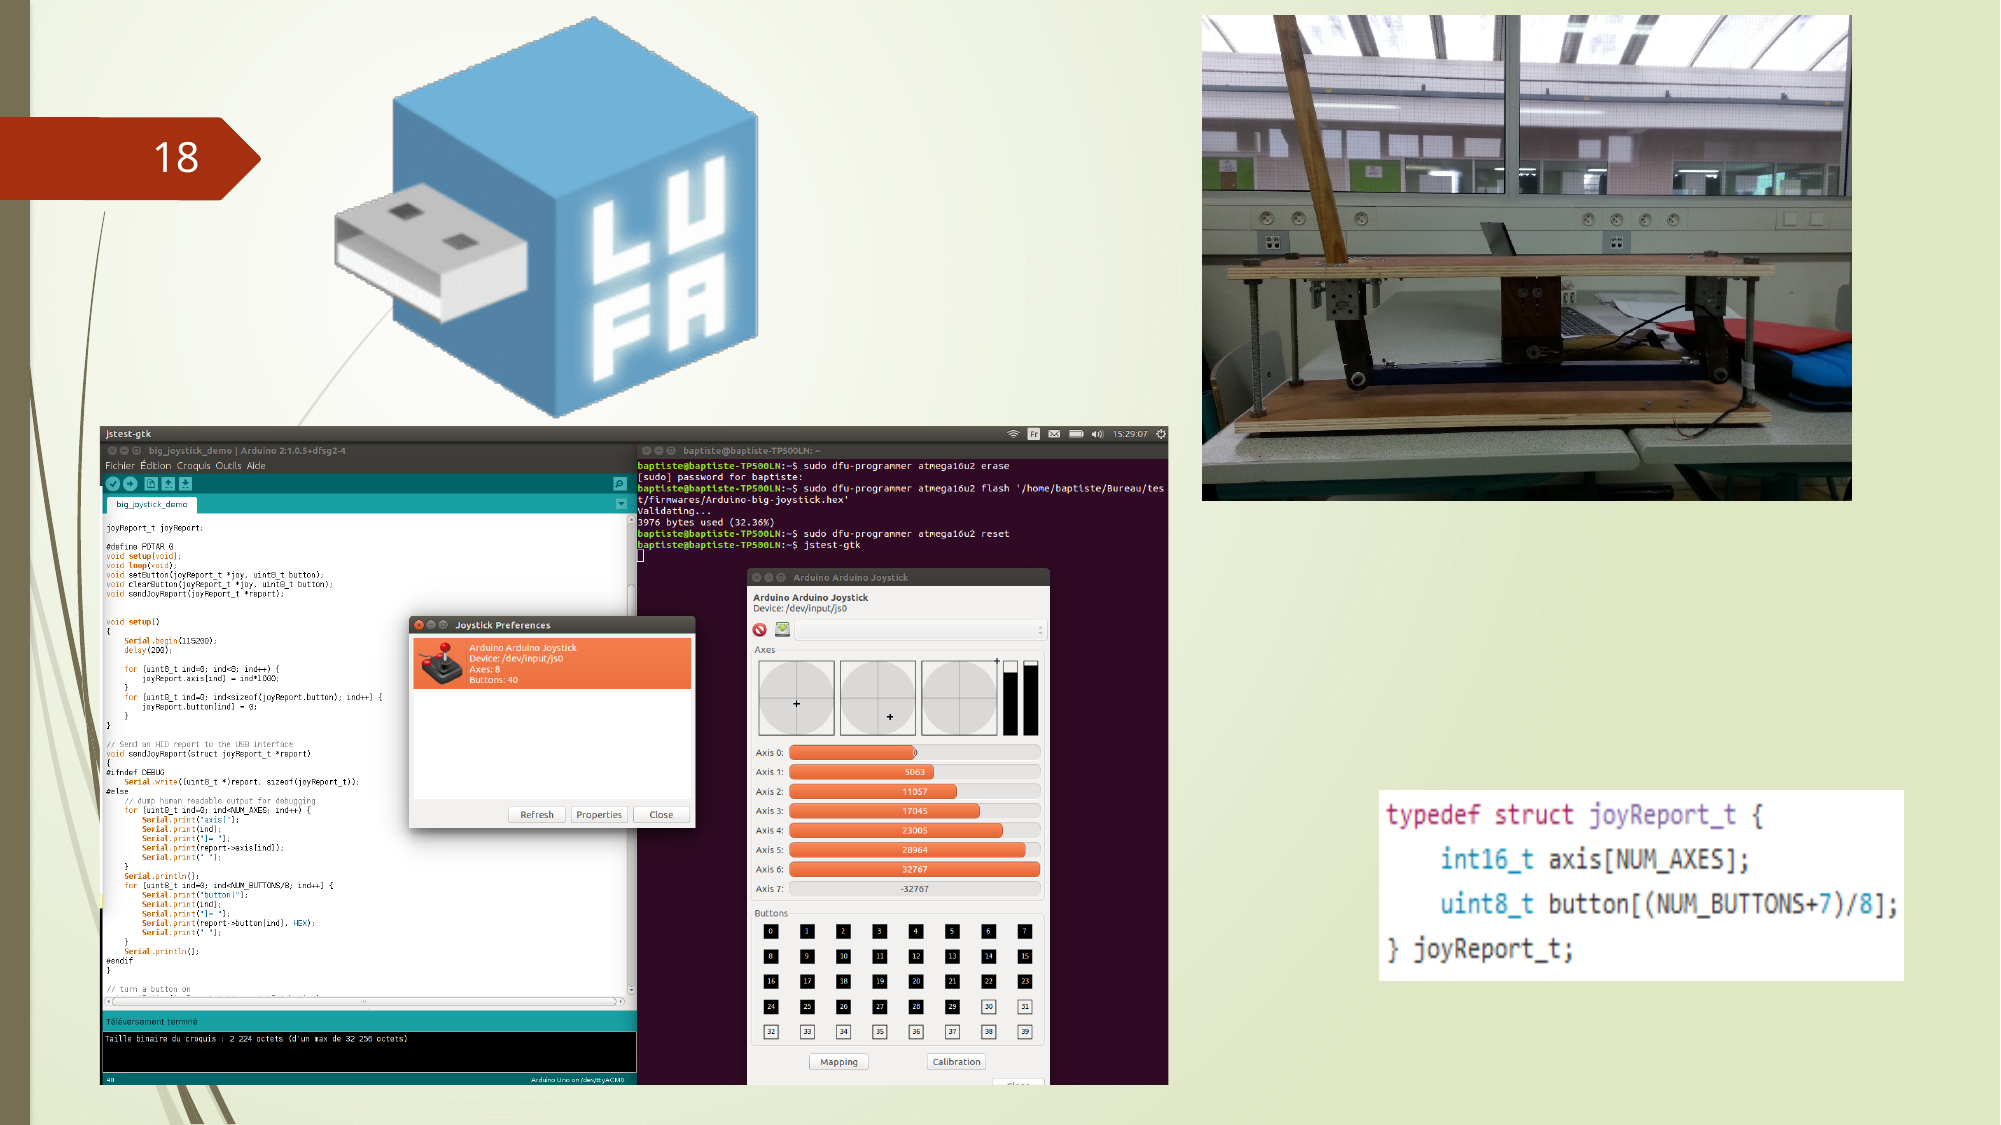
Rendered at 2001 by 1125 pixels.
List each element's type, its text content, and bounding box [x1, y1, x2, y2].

picture [99, 10, 1169, 1085]
slide_number 18 [87, 129, 216, 190]
picture [1379, 790, 1904, 982]
picture [1201, 14, 1853, 501]
